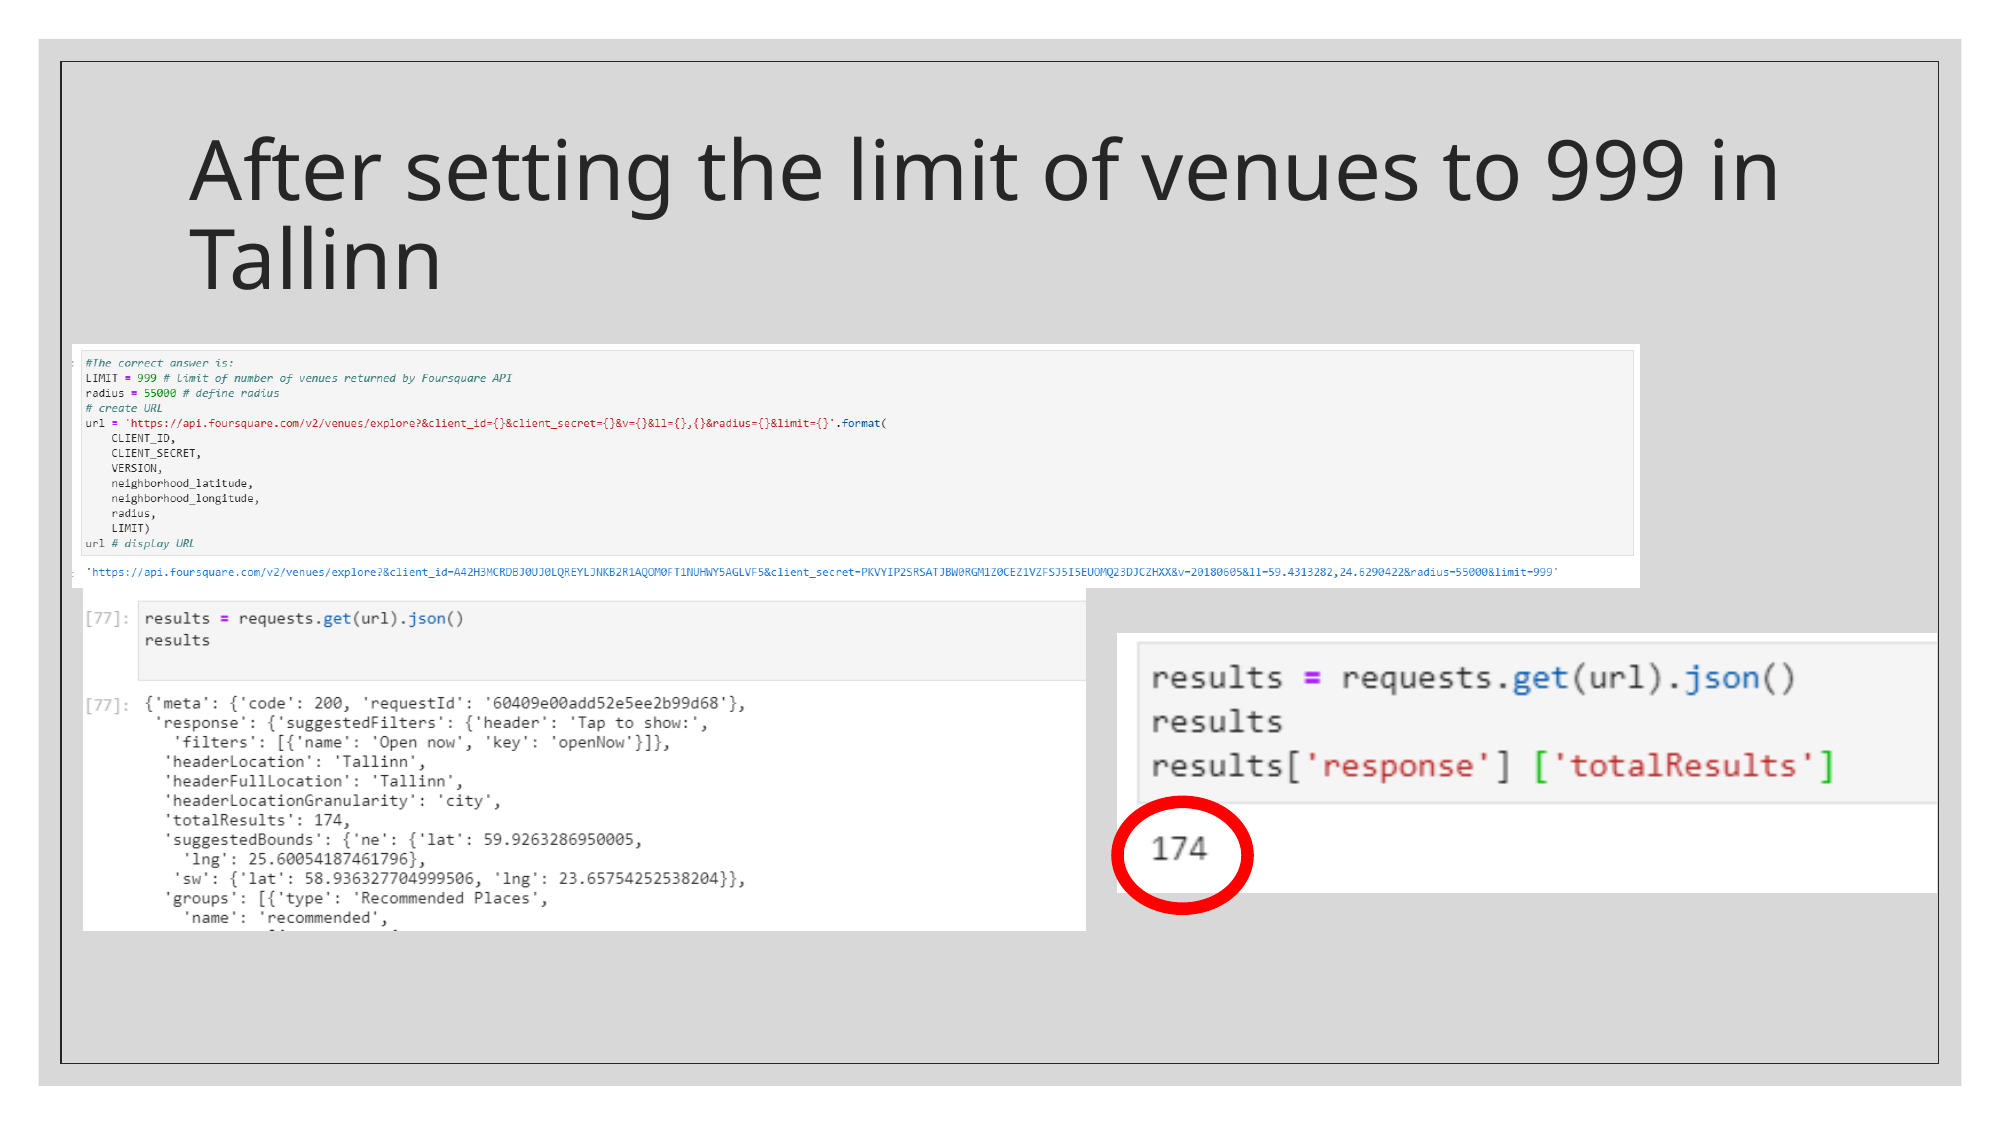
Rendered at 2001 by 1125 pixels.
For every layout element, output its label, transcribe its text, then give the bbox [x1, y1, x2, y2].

text_box [1143, 899, 1222, 910]
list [83, 596, 1086, 931]
picture [72, 344, 1640, 588]
title After setting the limit of venues to 999 in Tallinn [174, 105, 1825, 331]
picture [1117, 633, 1937, 893]
